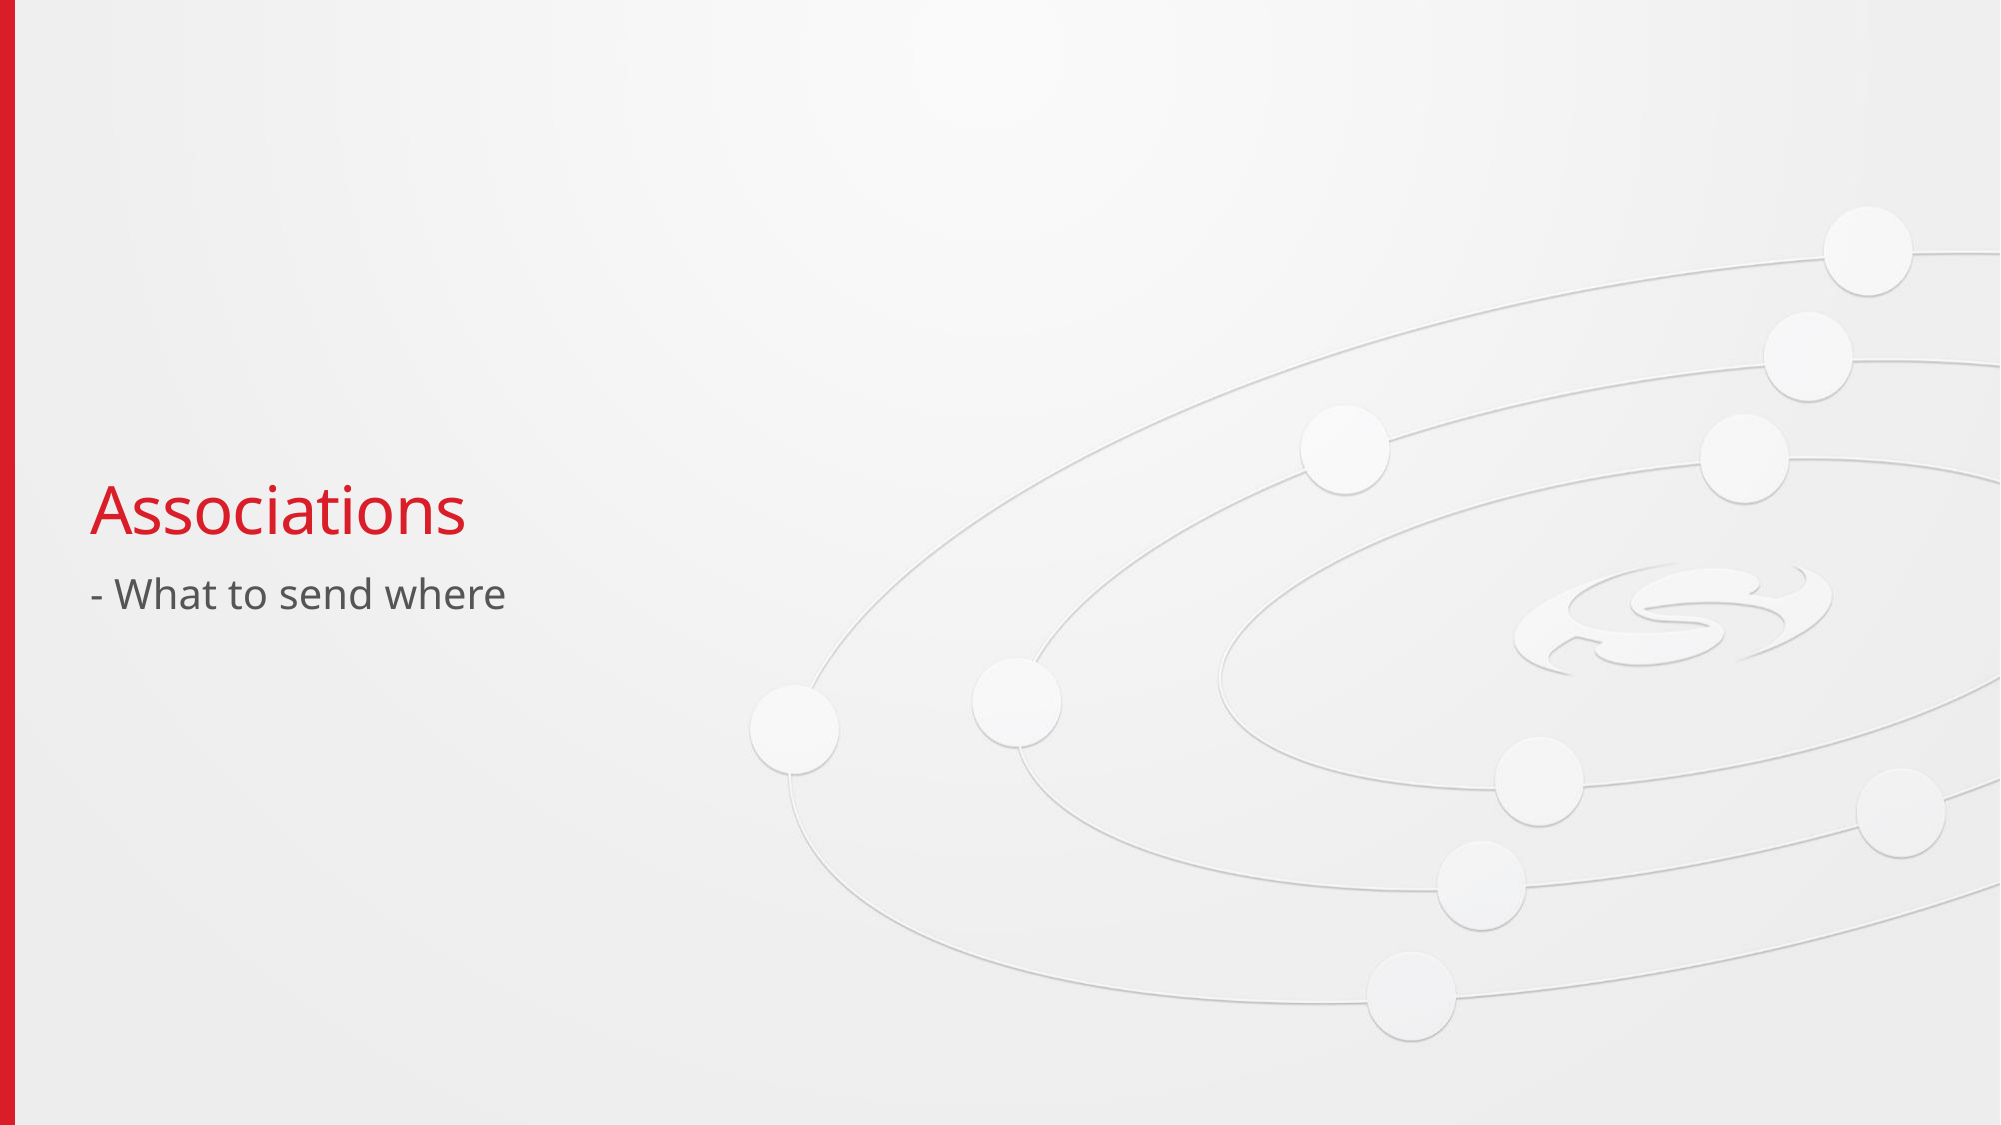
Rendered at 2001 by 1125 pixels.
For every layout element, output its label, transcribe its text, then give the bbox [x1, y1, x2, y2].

list - What to send where [75, 563, 1174, 977]
title Associations [75, 462, 1794, 563]
picture [15, 0, 2000, 1125]
